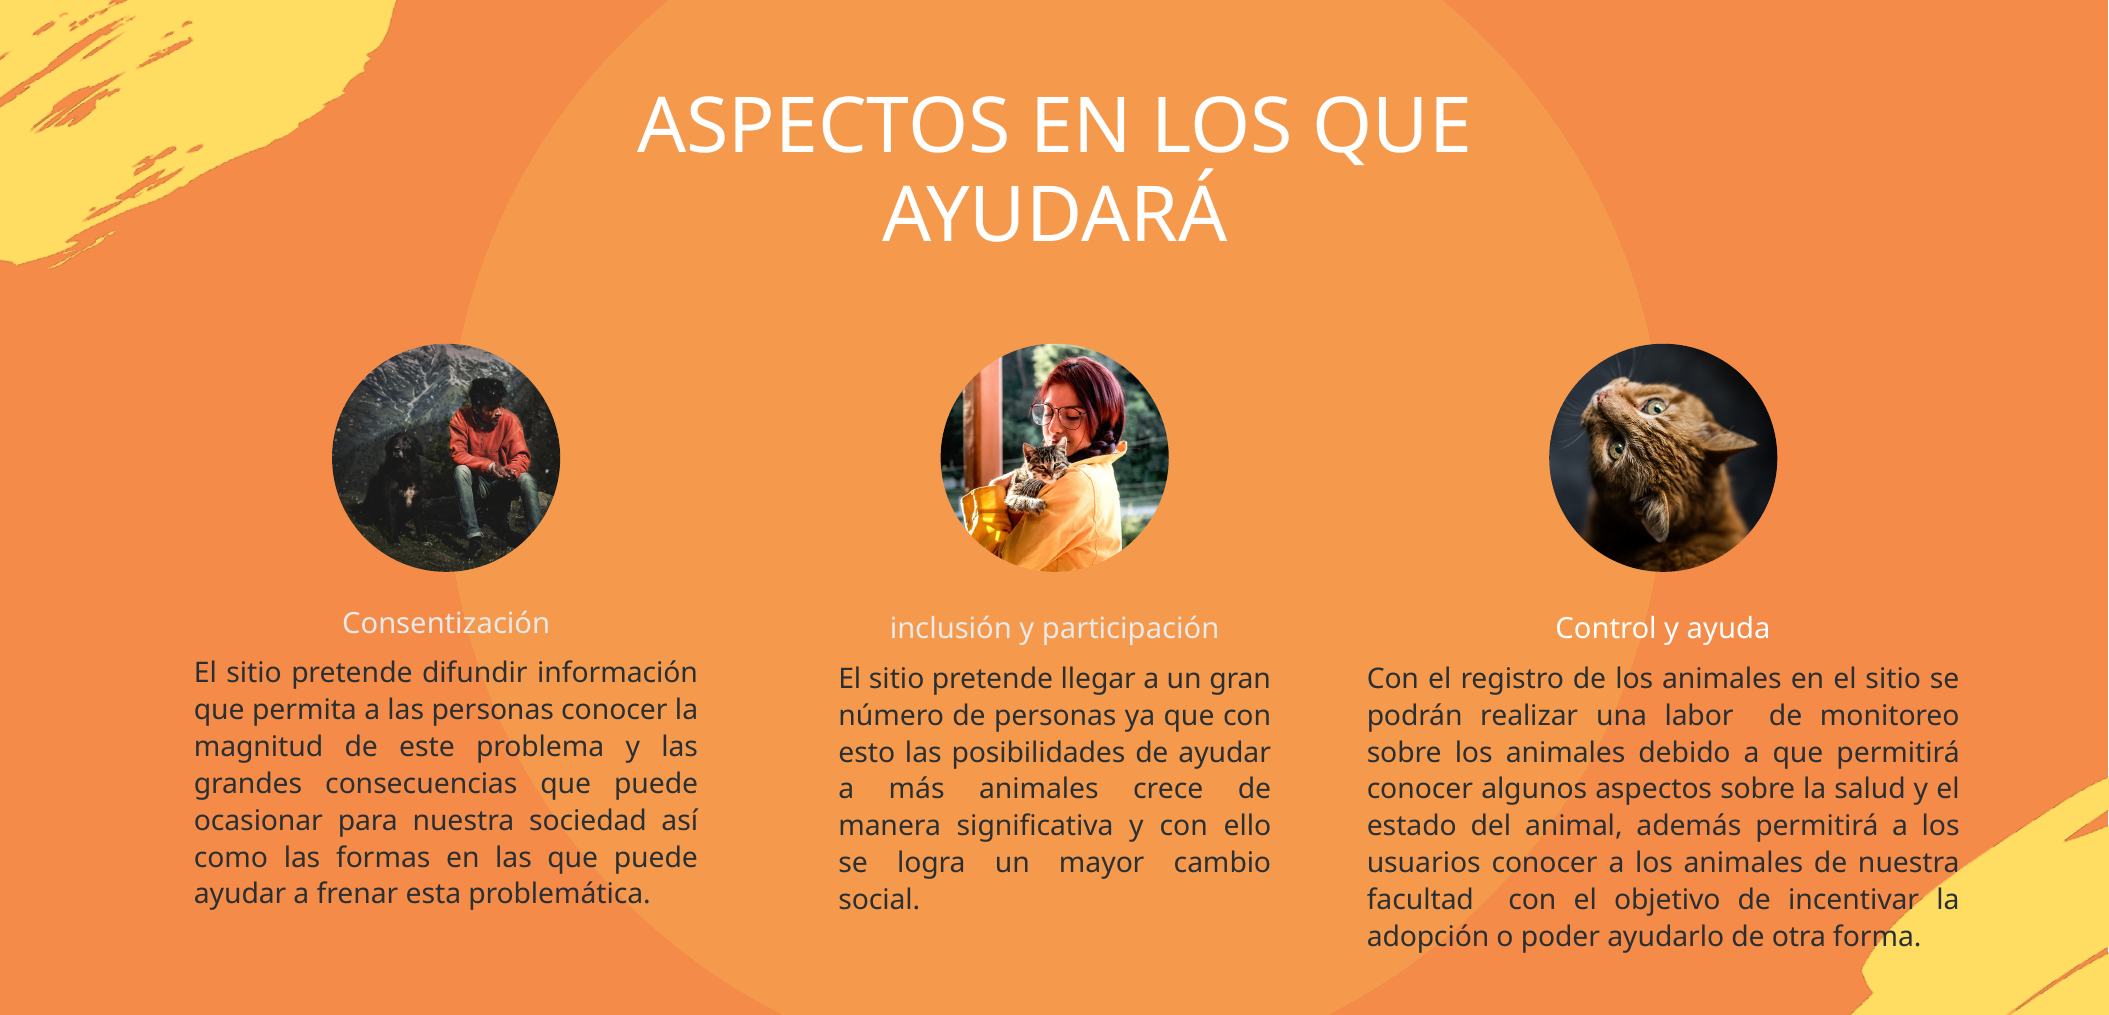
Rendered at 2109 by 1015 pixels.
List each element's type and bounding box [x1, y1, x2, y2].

text_box [838, 609, 1272, 898]
text_box [1366, 609, 1960, 960]
text_box [1548, 343, 1778, 573]
text_box [331, 343, 561, 573]
picture [0, 0, 1664, 1015]
picture [1762, 762, 2109, 1015]
text_box [193, 603, 699, 928]
text_box [940, 343, 1169, 573]
